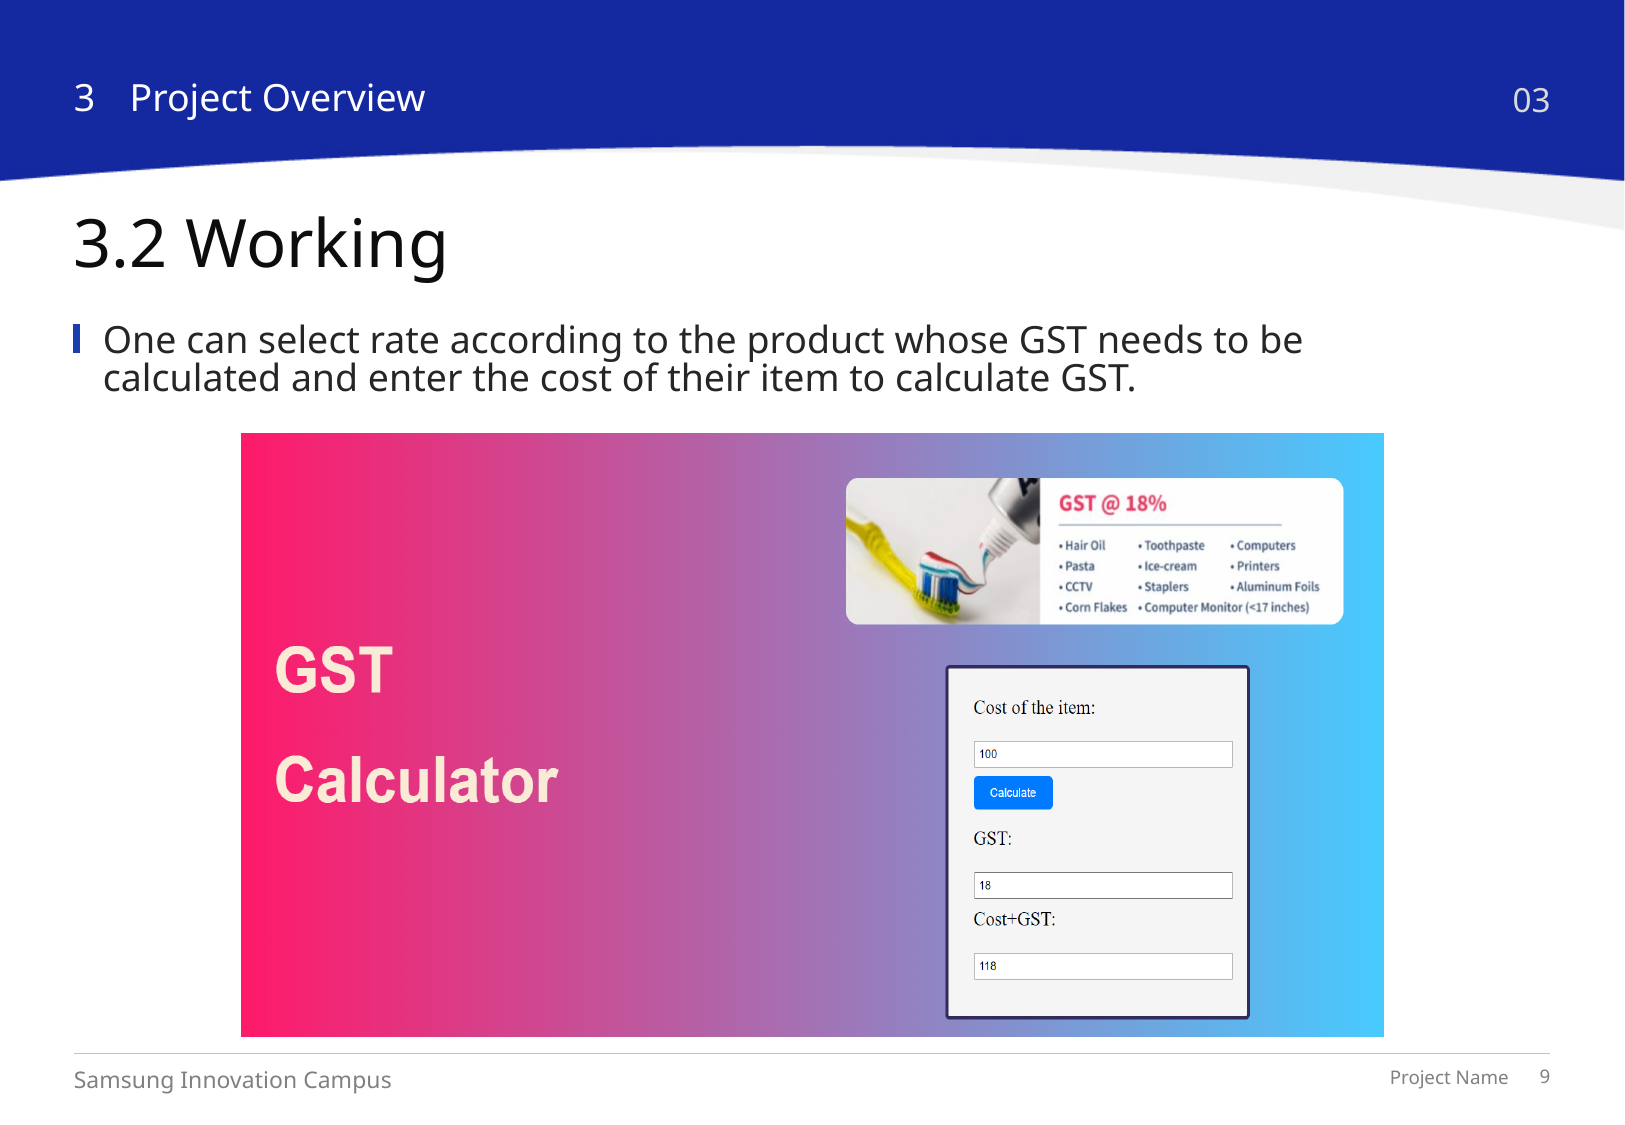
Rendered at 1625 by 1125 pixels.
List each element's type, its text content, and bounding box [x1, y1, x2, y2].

list 3 [73, 73, 127, 120]
list One can select rate according to the product whose GST needs to be calculated and enter the cost of their item to calculate GST. [73, 323, 1396, 474]
picture [0, 0, 1625, 1125]
list 03 [1494, 78, 1551, 160]
list Project Overview [129, 73, 1252, 120]
title 3.2 Working [73, 200, 1475, 282]
